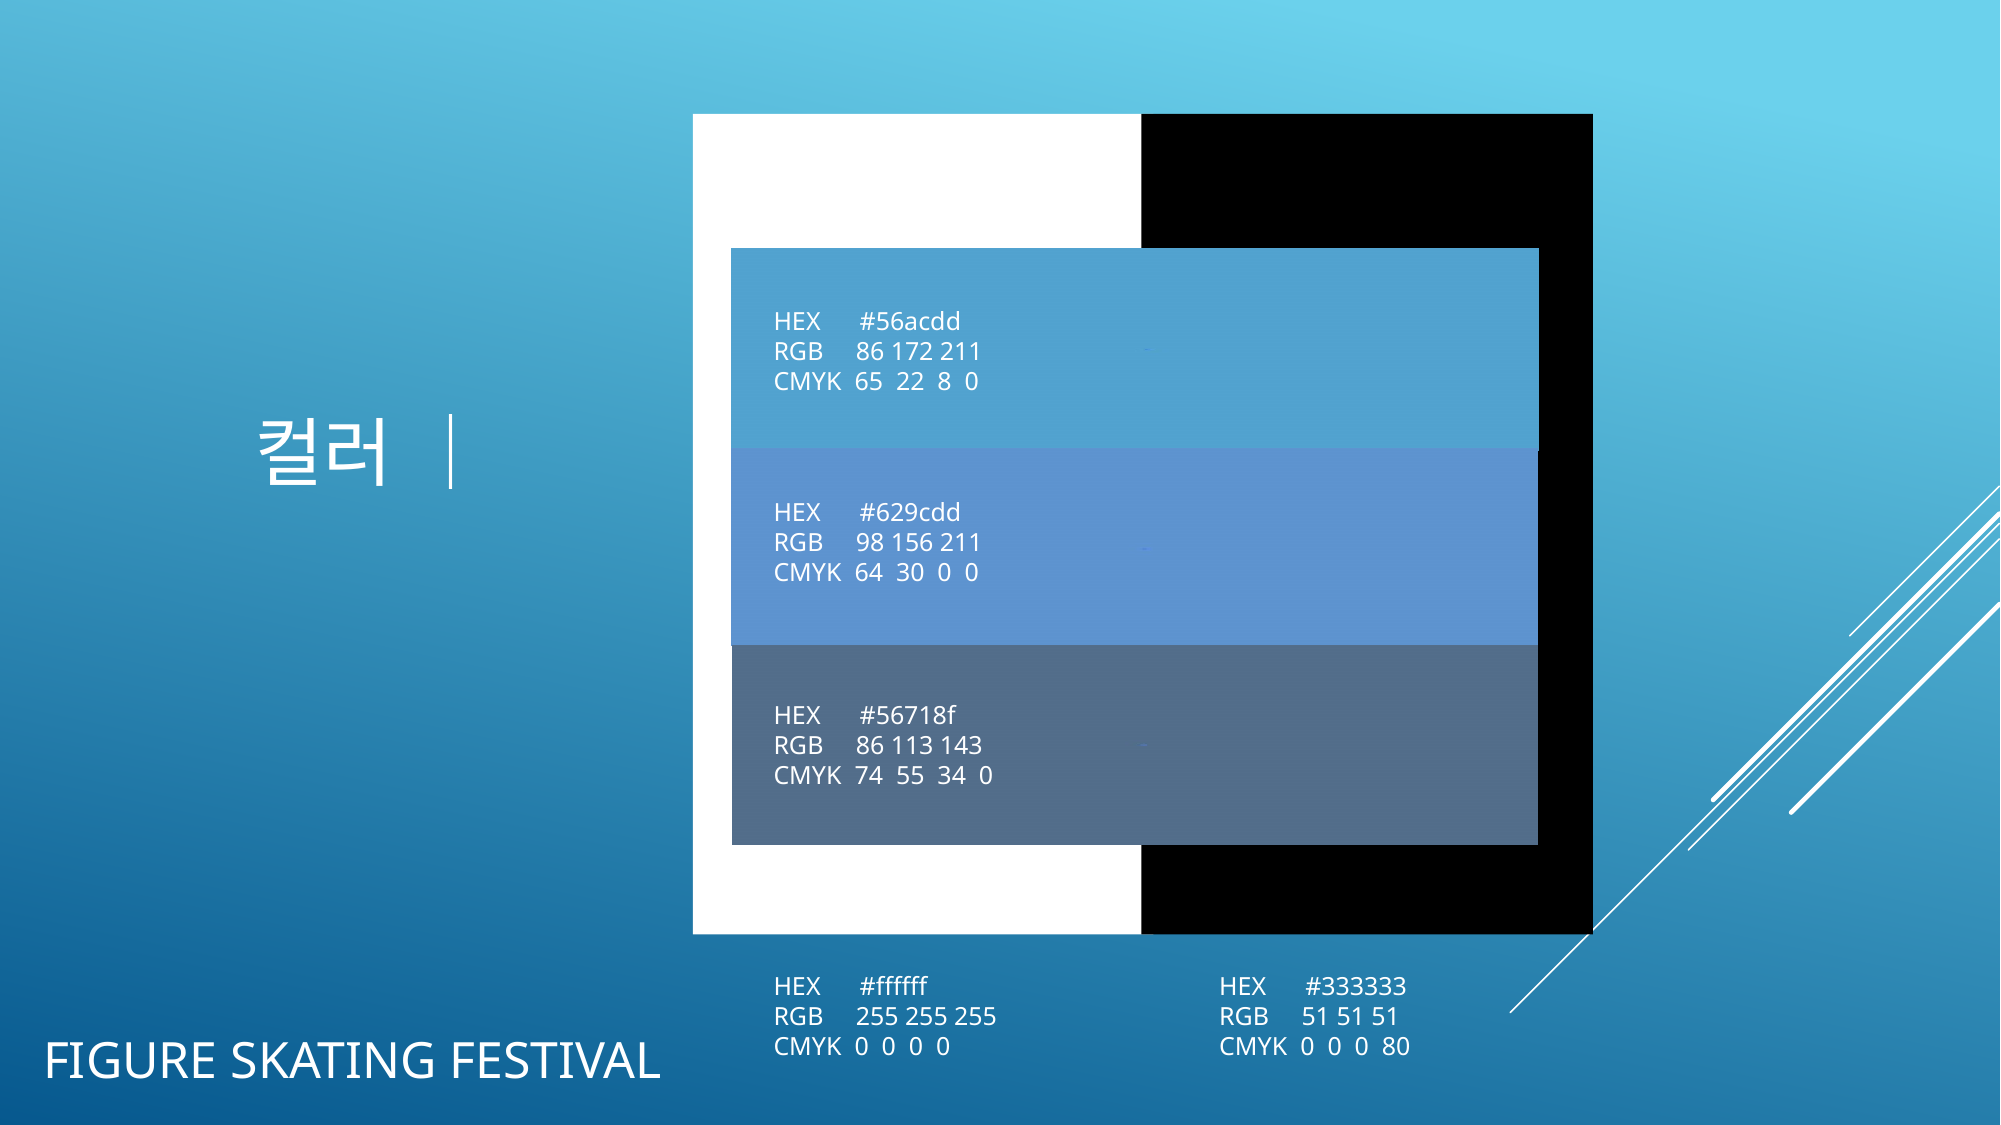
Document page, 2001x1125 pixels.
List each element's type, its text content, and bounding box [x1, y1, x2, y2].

text_box HEX #ffffff RGB 255 255 255 CMYK 0 0 0 0 [758, 963, 1047, 1068]
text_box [692, 113, 1594, 935]
text_box HEX #333333 RGB 51 51 51 CMYK 0 0 0 80 [1204, 963, 1493, 1068]
text_box figure skating festival [28, 1007, 693, 1109]
title 컬러 ｜ [0, 326, 504, 574]
